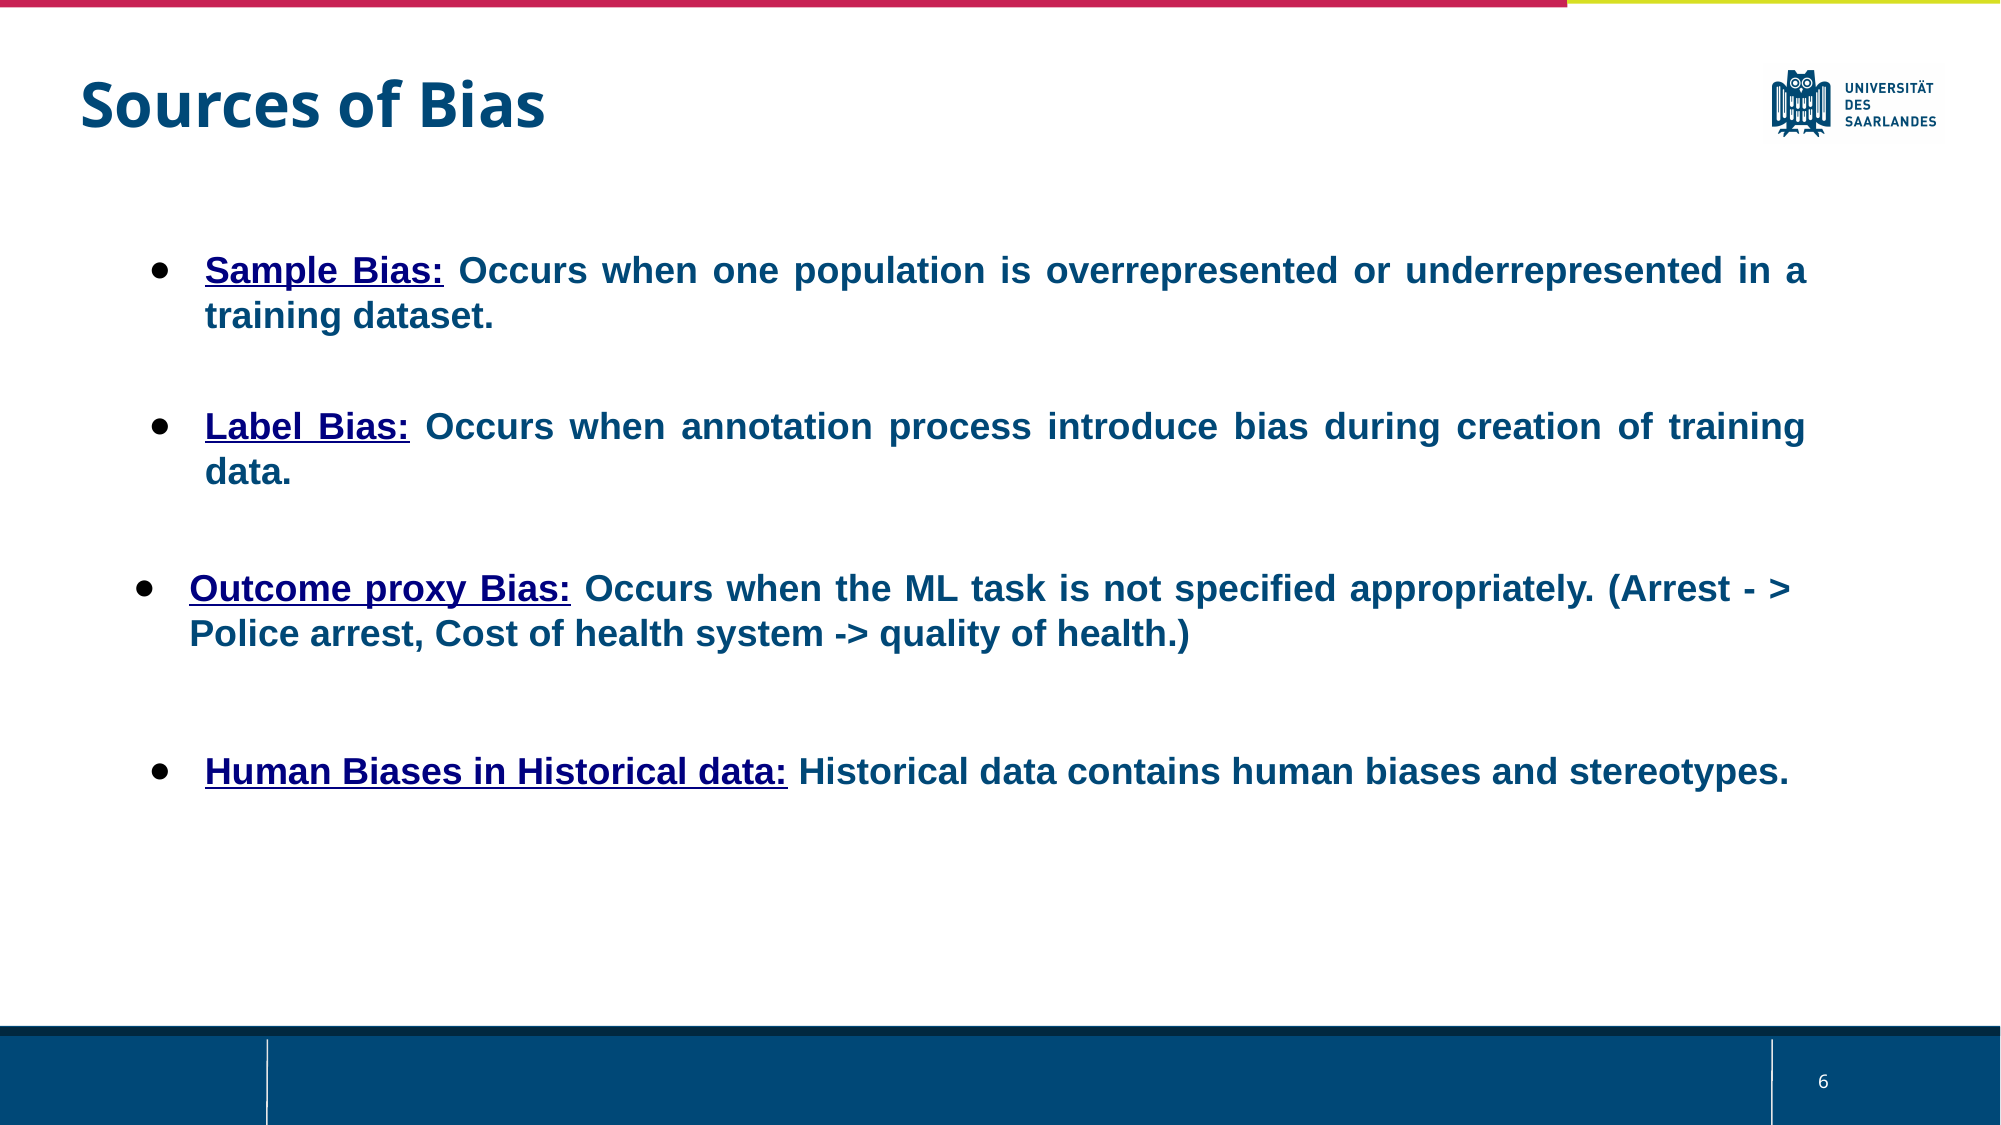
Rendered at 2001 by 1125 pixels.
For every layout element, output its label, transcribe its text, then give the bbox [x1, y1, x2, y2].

picture [1763, 63, 1945, 144]
list Sources of Bias [65, 57, 1520, 170]
slide_number ‹#› [1803, 1052, 2000, 1113]
text_box Outcome proxy Bias: Occurs when the ML task is not specified appropriately. (Arrest - > Police arrest, Cost of health system -> quality of health.) [99, 549, 1808, 726]
text_box Sample Bias: Occurs when one population is overrepresented or underrepresented in a training dataset. [114, 230, 1823, 386]
text_box Label Bias: Occurs when annotation process introduce bias during creation of training data. [114, 386, 1823, 543]
text_box Human Biases in Historical data: Historical data contains human biases and stereotypes. [114, 731, 1823, 889]
